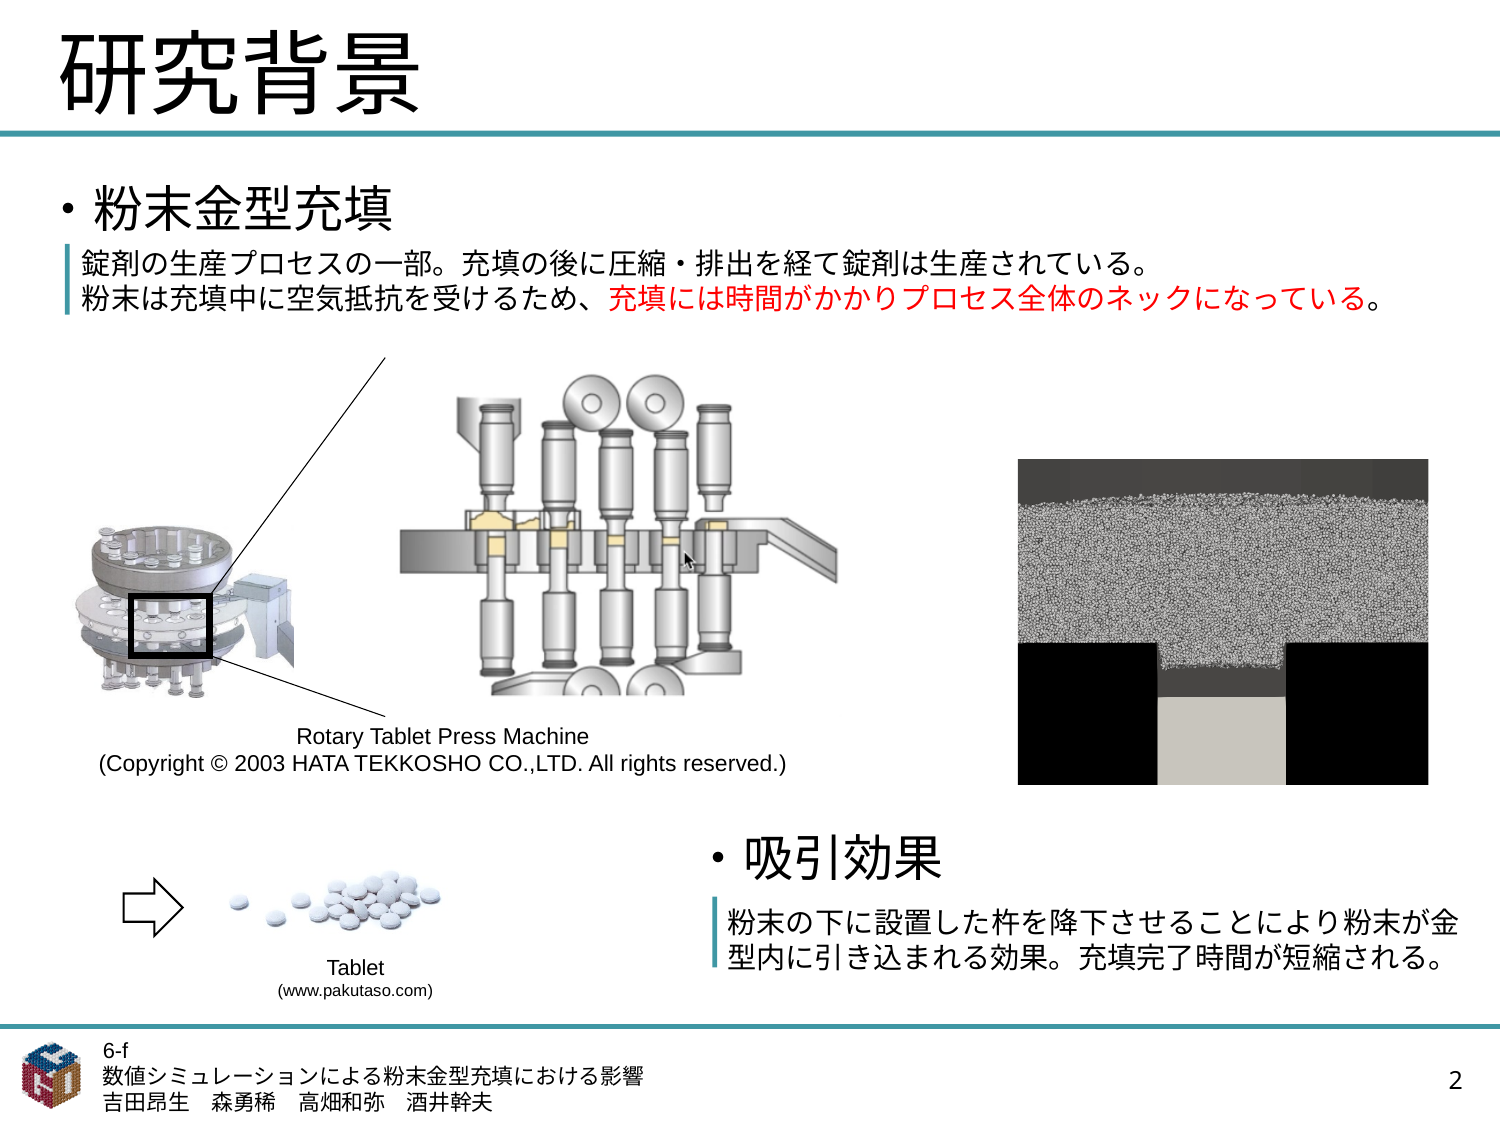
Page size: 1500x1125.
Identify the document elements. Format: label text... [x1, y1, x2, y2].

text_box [209, 655, 386, 717]
text_box [122, 876, 182, 939]
picture [182, 806, 450, 985]
picture [21, 1040, 81, 1109]
picture [1017, 459, 1429, 785]
text_box [711, 896, 718, 968]
text_box [64, 243, 71, 316]
title 研究背景 [0, 1, 1294, 135]
text_box 錠剤の生産プロセスの一部。充填の後に圧縮・排出を経て錠剤は生産されている。 粉末は充填中に空気抵抗を受けるため、充填には時間がかかりプロセス全体のネックになっている。 [67, 237, 1415, 323]
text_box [385, 361, 843, 718]
text_box Tablet (www.pakutaso.com) [230, 946, 481, 1008]
text_box 粉末の下に設置した杵を降下させることにより粉末が金型内に引き込まれる効果。充填完了時間が短縮される。 [712, 896, 1476, 982]
text_box ・粉末金型充填 [28, 169, 969, 245]
text_box ・吸引効果 [678, 818, 982, 894]
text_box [209, 357, 386, 596]
picture [61, 525, 294, 698]
text_box Rotary Tablet Press Machine (Copyright © 2003 HATA TEKKOSHO CO.,LTD. All rights reserved.) [74, 714, 812, 784]
